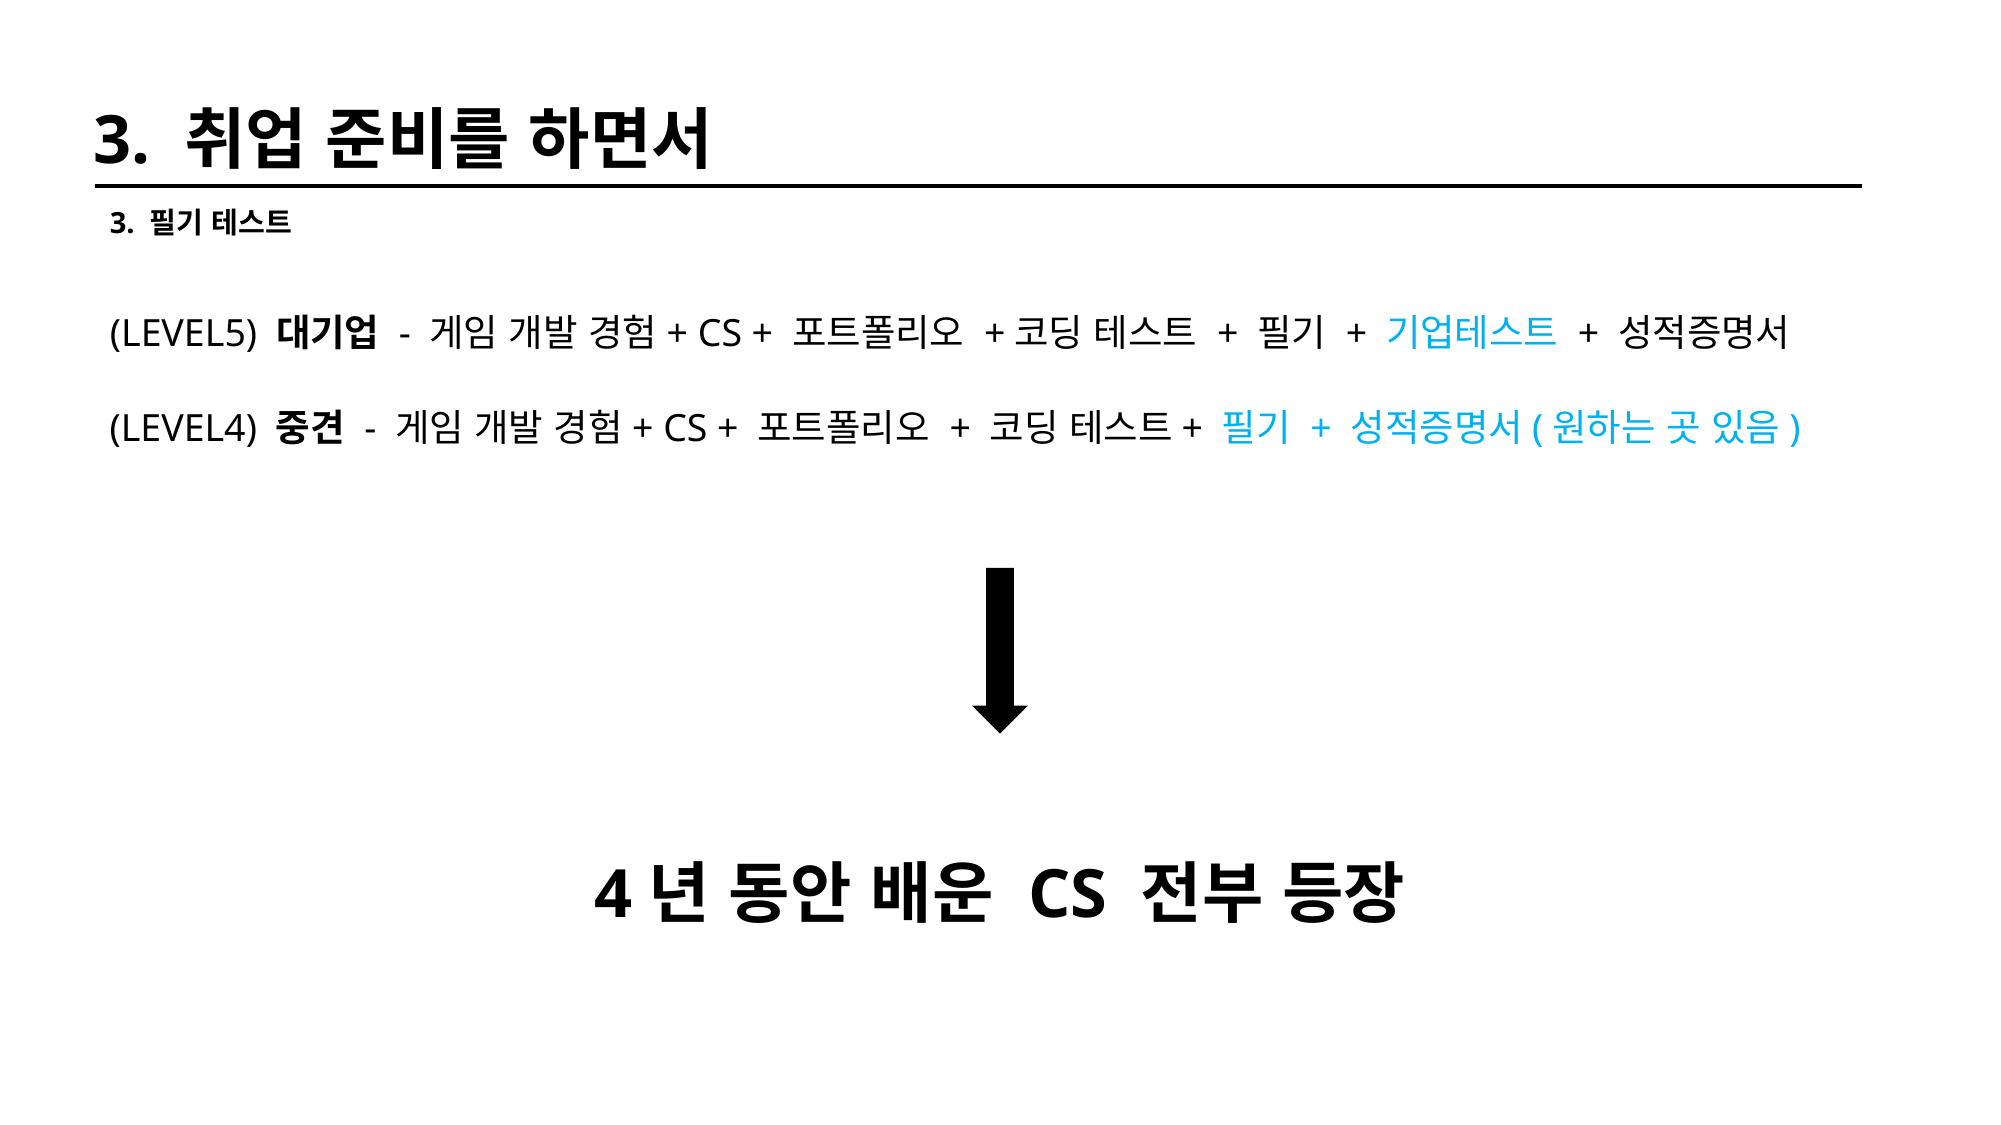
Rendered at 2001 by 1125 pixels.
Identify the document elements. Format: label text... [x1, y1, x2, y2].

text_box 4년 동안 배운 CS 전부 등장 [531, 843, 1469, 939]
text_box (LEVEL4) 중견 - 게임 개발 경험+ CS + 포트폴리오 + 코딩 테스트+ 필기 + 성적증명서(원하는 곳 있음) [94, 397, 1898, 457]
text_box 3. 필기 테스트 [94, 197, 330, 247]
text_box [972, 567, 1028, 734]
text_box (LEVEL5) 대기업 - 게임 개발 경험+ CS + 포트폴리오 +코딩 테스트 + 필기 + 기업테스트 + 성적증명서 [94, 302, 1948, 362]
text_box 3. 취업 준비를 하면서 [78, 90, 864, 185]
